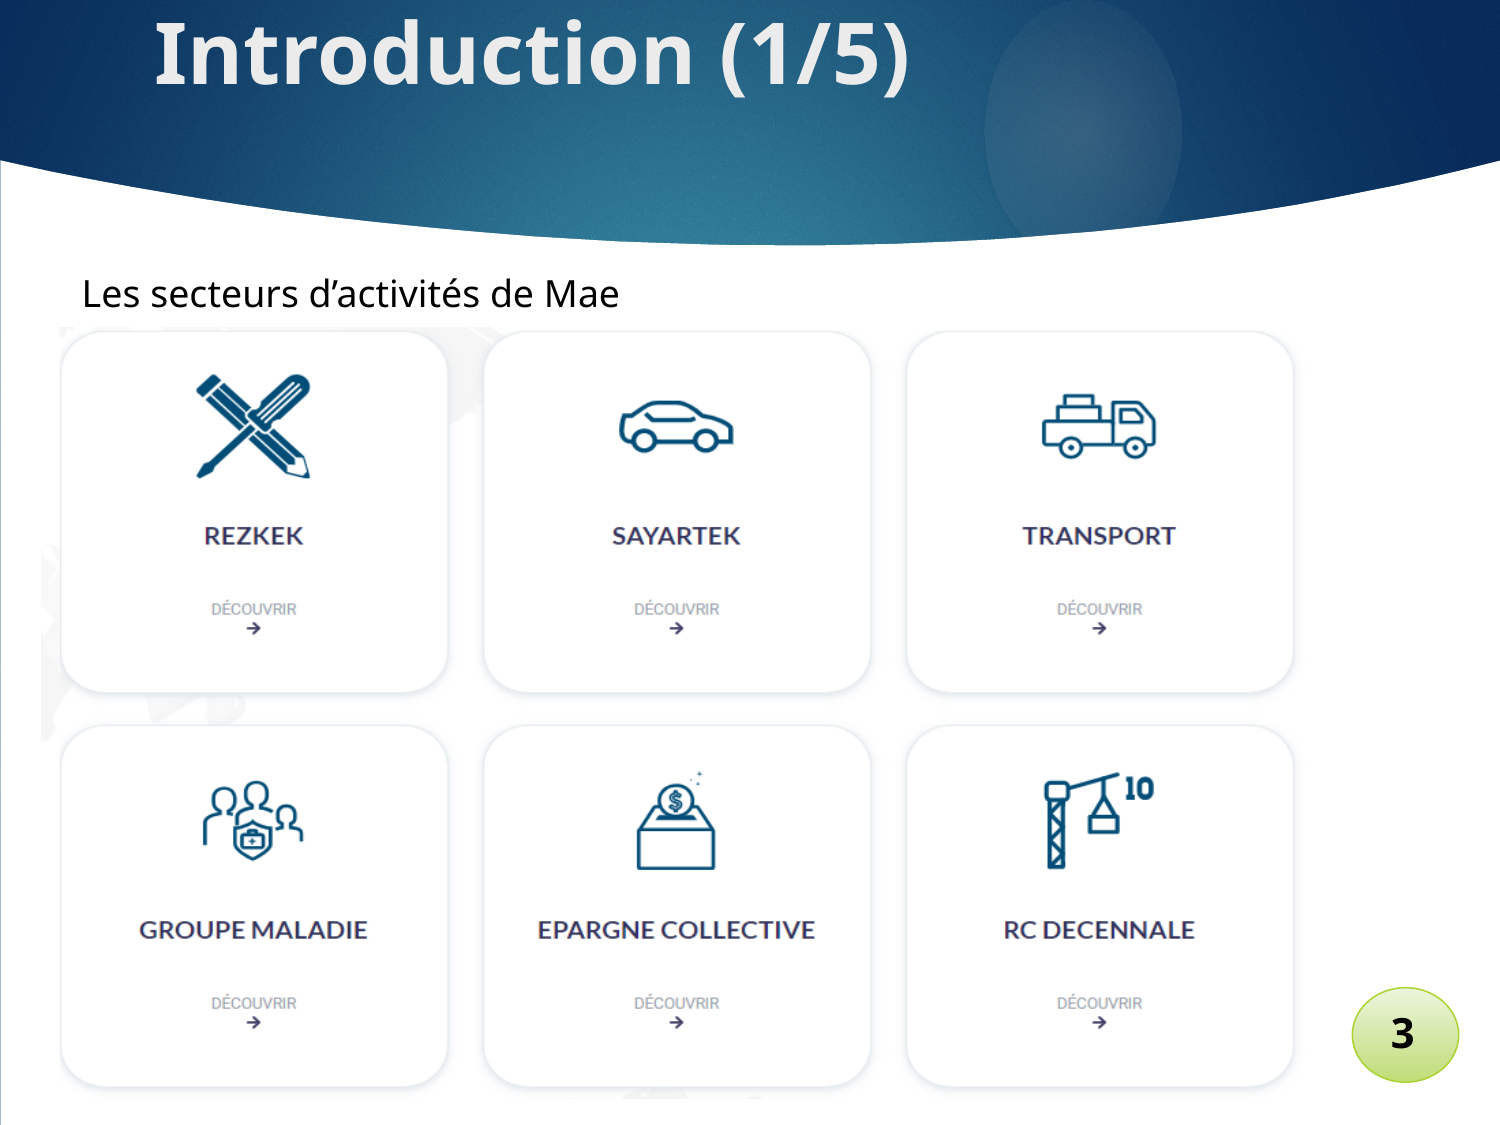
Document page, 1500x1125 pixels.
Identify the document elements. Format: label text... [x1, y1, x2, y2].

text_box 3 [1375, 999, 1435, 1065]
text_box [1351, 986, 1460, 1083]
title Introduction (1/5) [139, 0, 1371, 168]
picture [40, 326, 1341, 1099]
text_box Les secteurs d’activités de Mae [0, 262, 921, 323]
